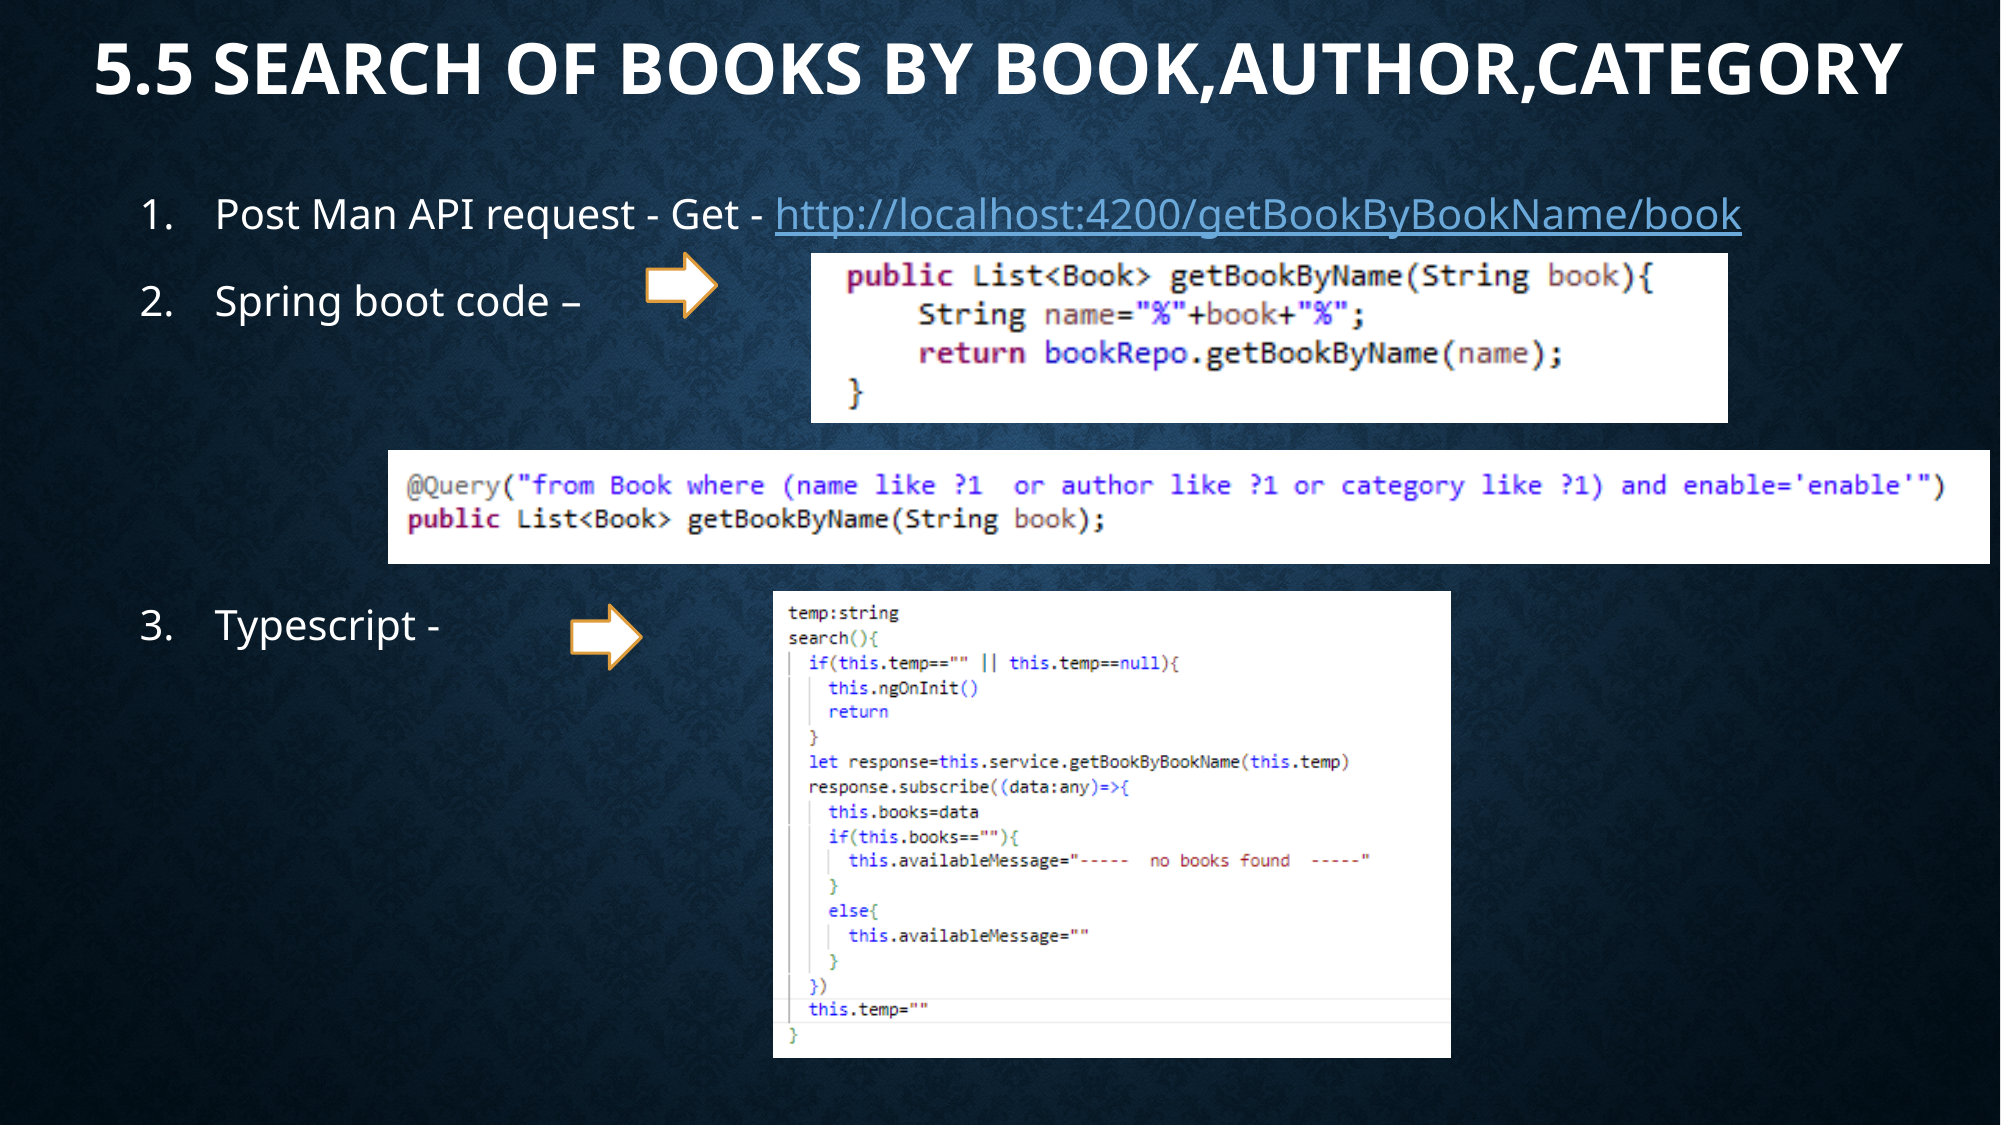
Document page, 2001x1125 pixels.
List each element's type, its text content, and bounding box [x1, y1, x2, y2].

picture [388, 449, 1991, 565]
text_box [645, 251, 718, 319]
list Post Man API request - Get - http://localhost:4200/getBookByBookName/book Spring boot code – Typescript - [124, 168, 1823, 775]
picture [773, 591, 1451, 1059]
picture [811, 252, 1729, 423]
text_box [570, 603, 643, 671]
title 5.5 Search of books by book,author,category [8, 23, 1990, 121]
